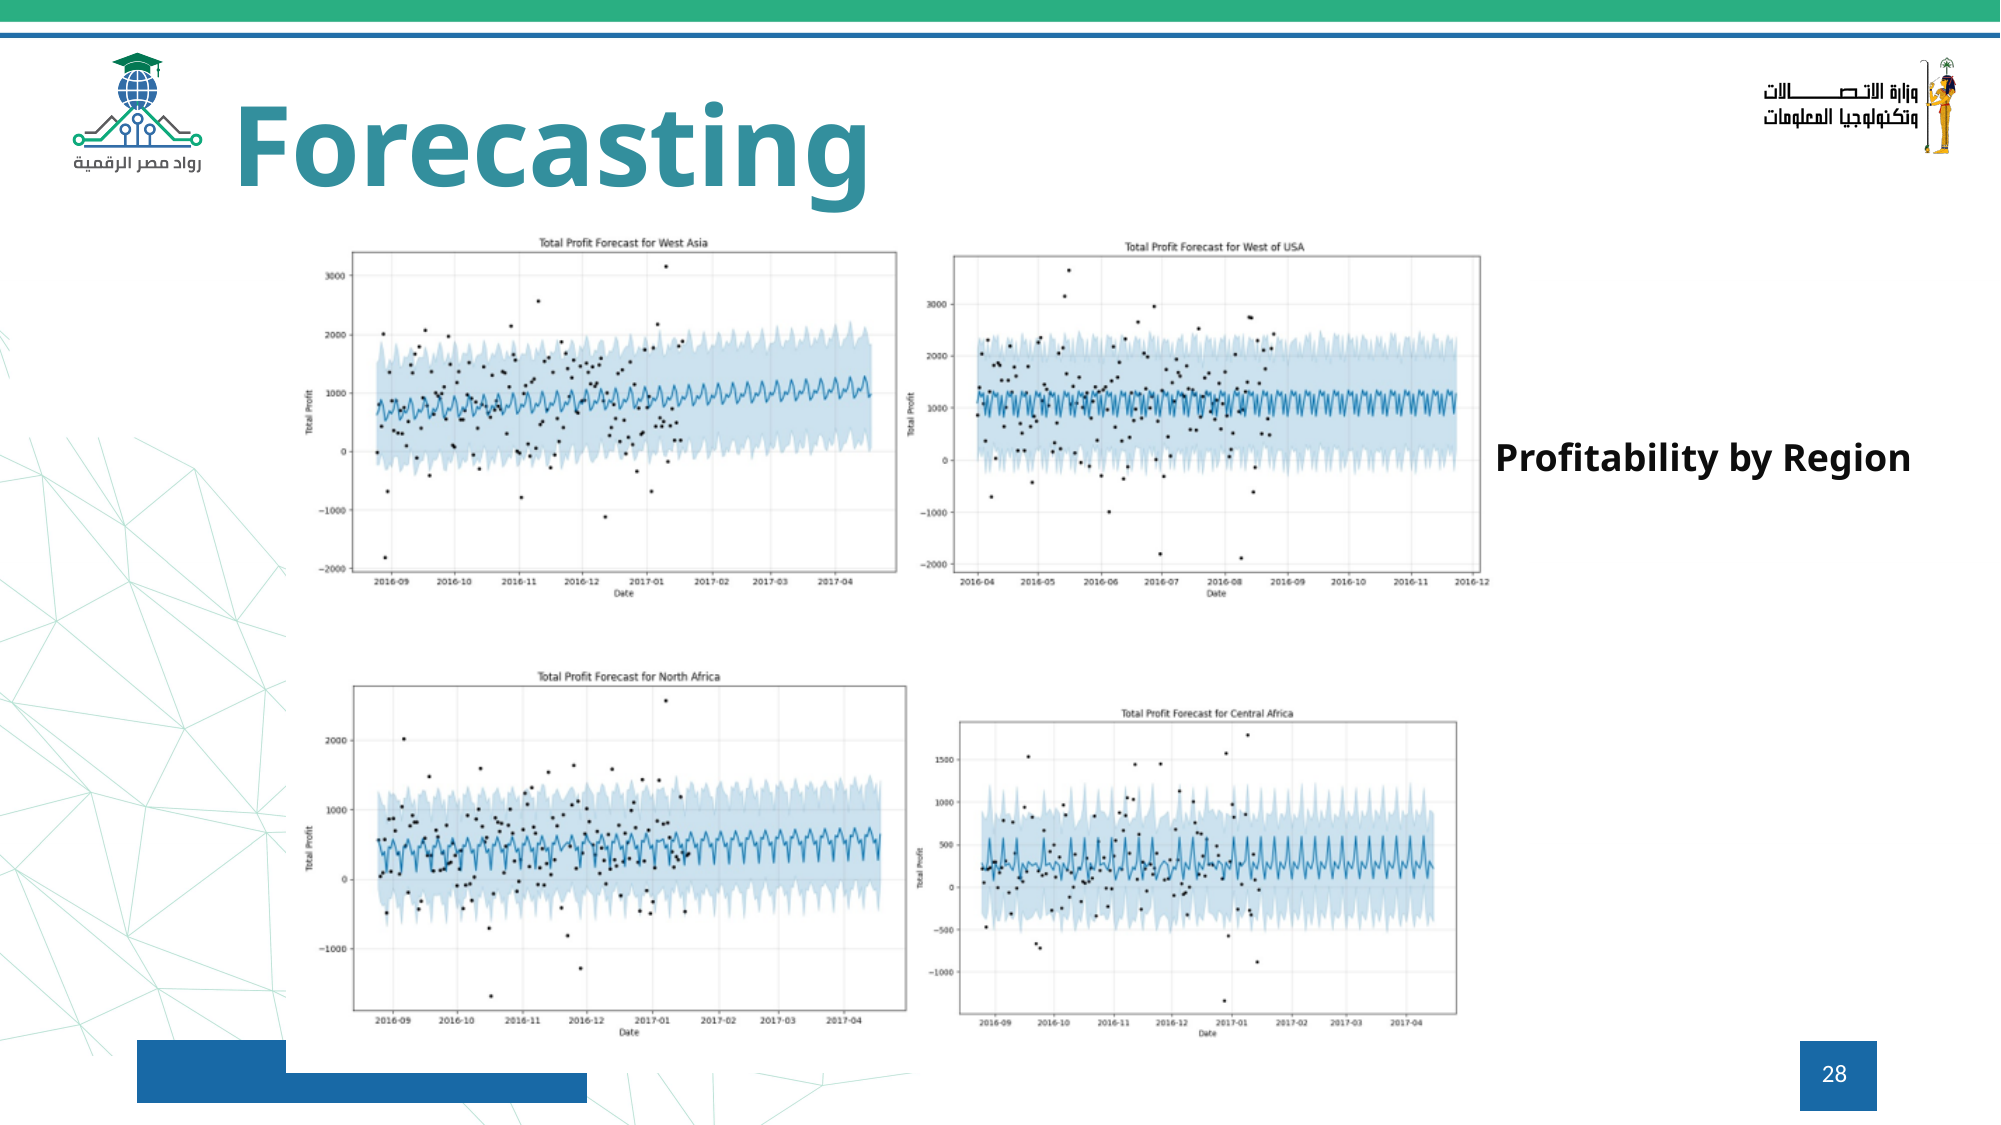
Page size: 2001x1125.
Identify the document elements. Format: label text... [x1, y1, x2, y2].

picture [0, 0, 2000, 1125]
title Forecasting [190, 82, 944, 219]
text_box Profitability by Region [1529, 426, 2000, 487]
slide_number 28 [1412, 1042, 1863, 1103]
